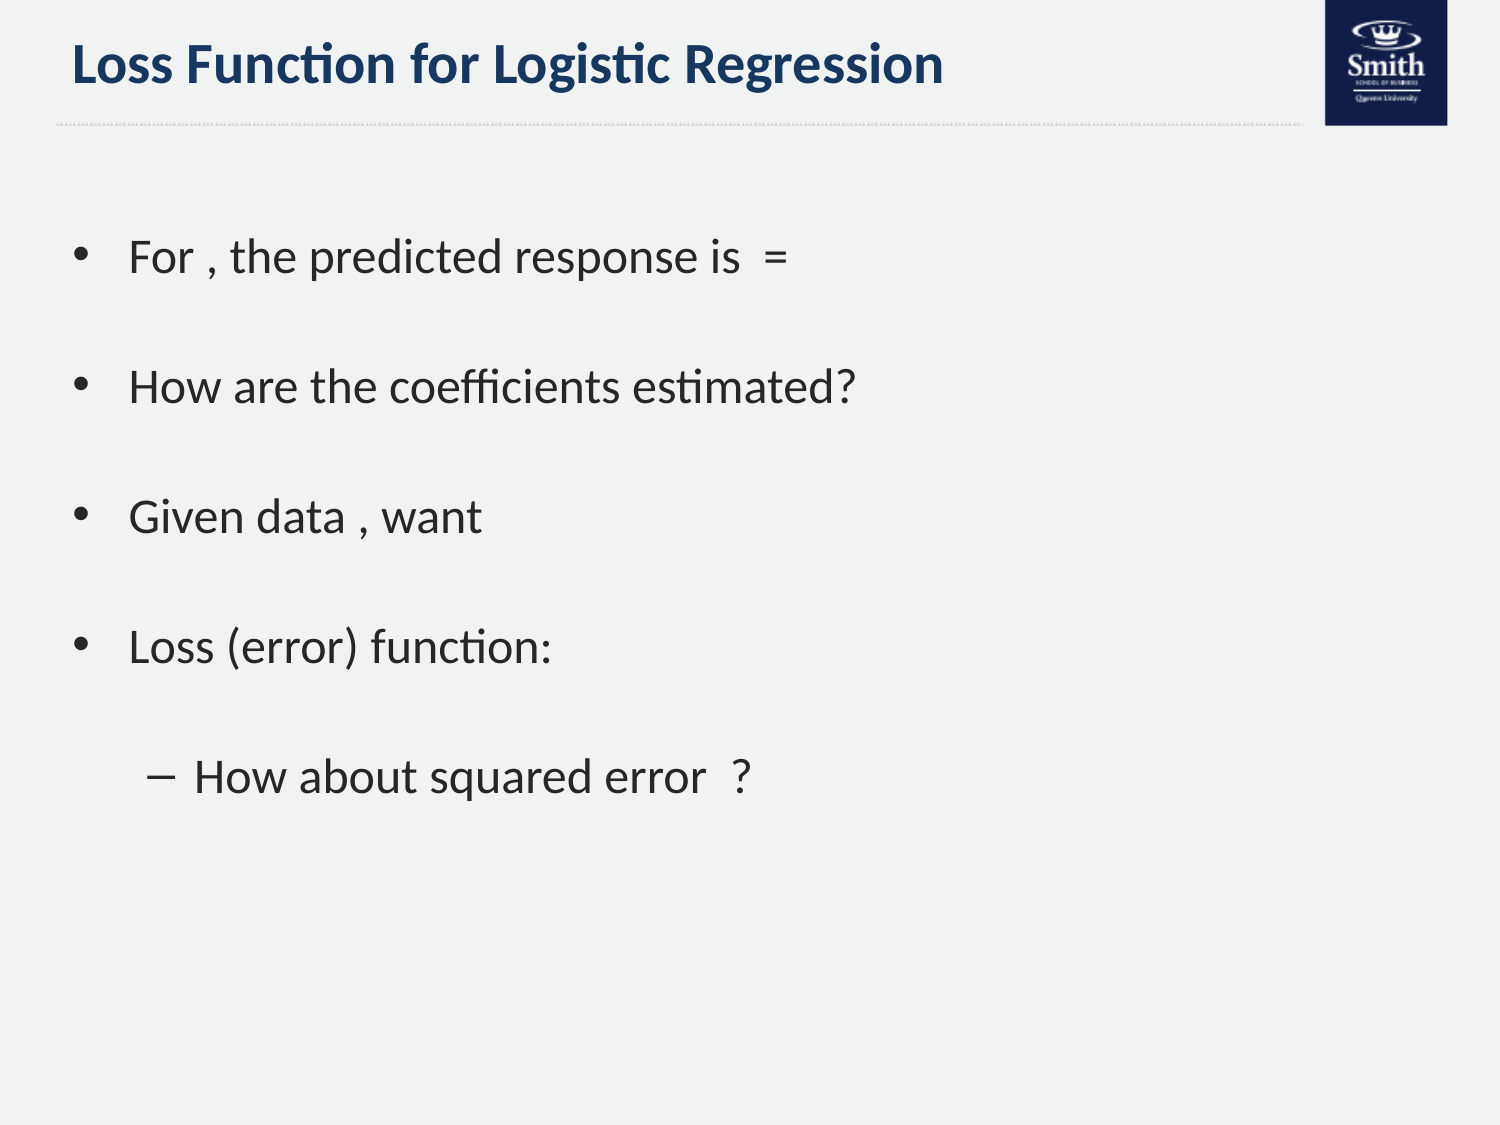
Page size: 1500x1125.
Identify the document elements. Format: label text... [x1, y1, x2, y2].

title Loss Function for Logistic Regression [57, 7, 1288, 114]
